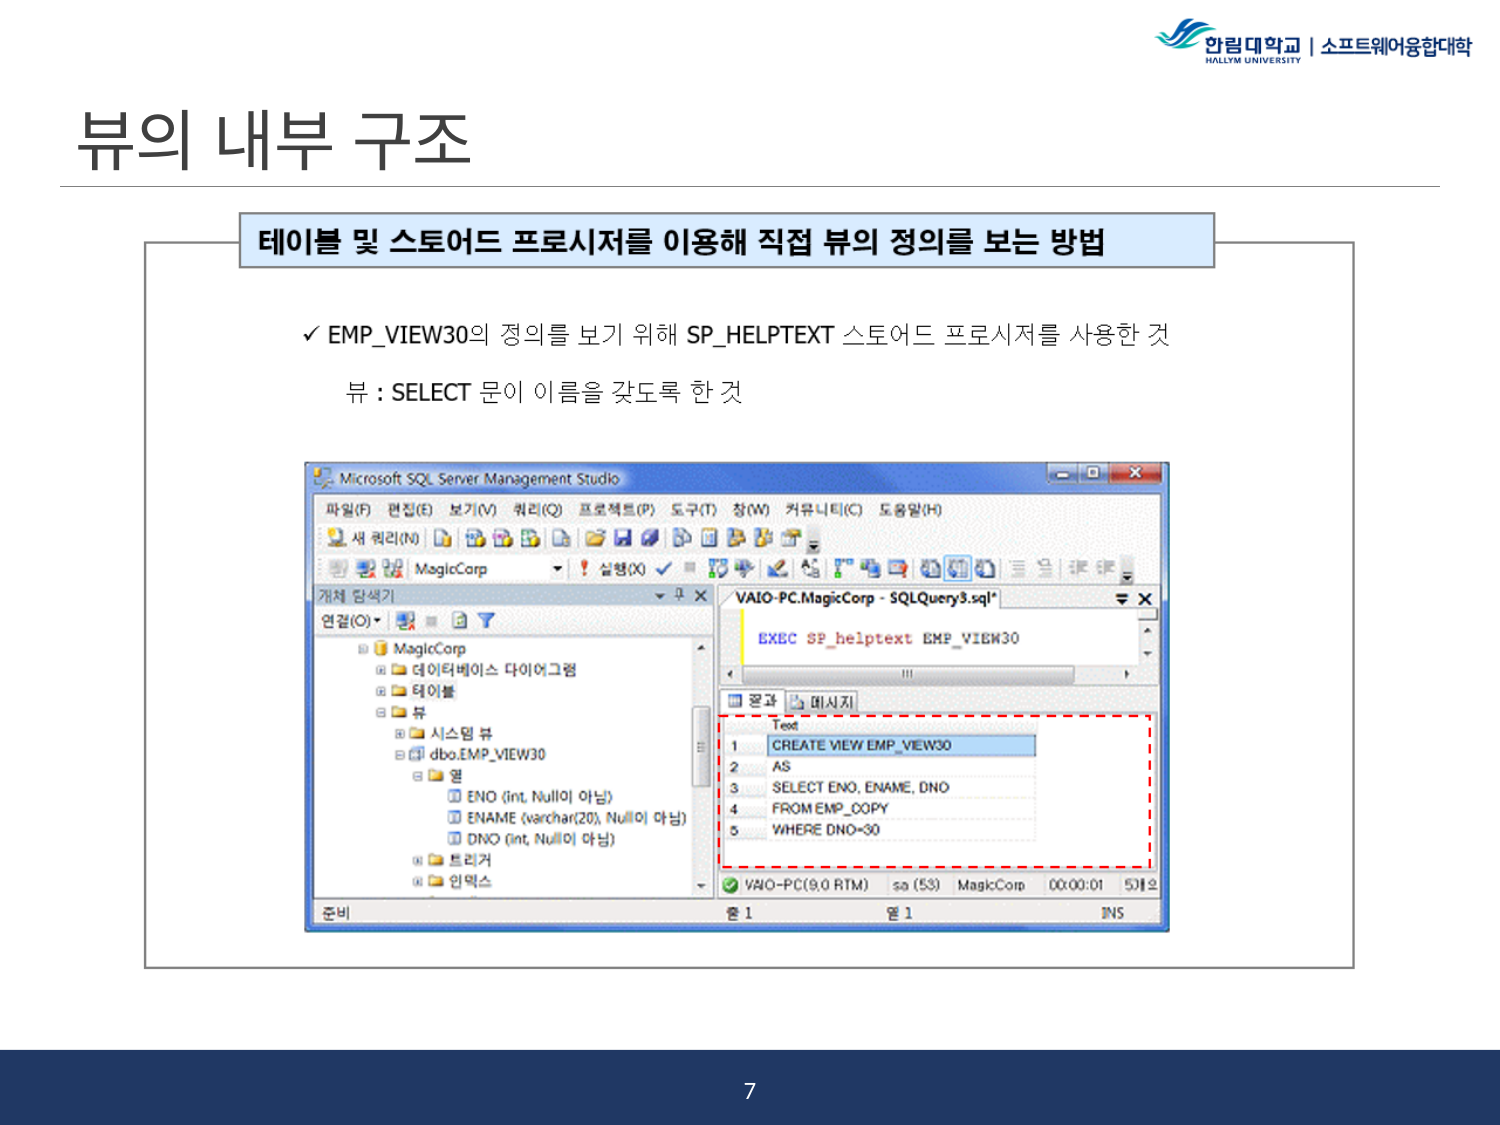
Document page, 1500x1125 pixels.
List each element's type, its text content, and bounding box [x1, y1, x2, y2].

slide_number 6 [669, 1059, 831, 1120]
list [136, 203, 1363, 982]
title 뷰의 내부 구조 [60, 62, 1440, 187]
picture [1148, 7, 1483, 76]
